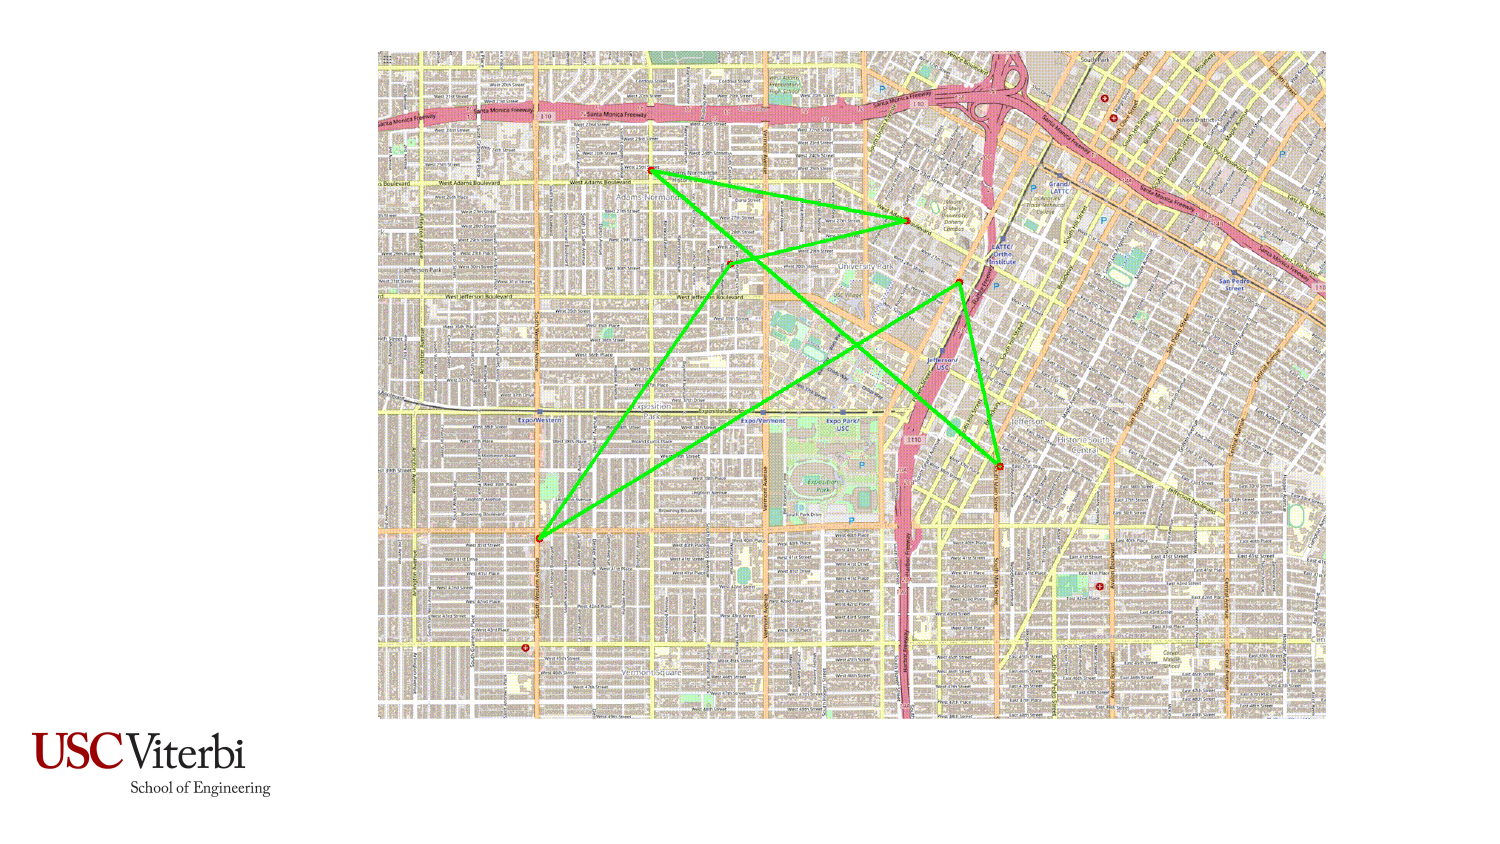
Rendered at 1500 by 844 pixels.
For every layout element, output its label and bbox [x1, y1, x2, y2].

picture [0, 685, 302, 844]
picture [377, 51, 1327, 719]
